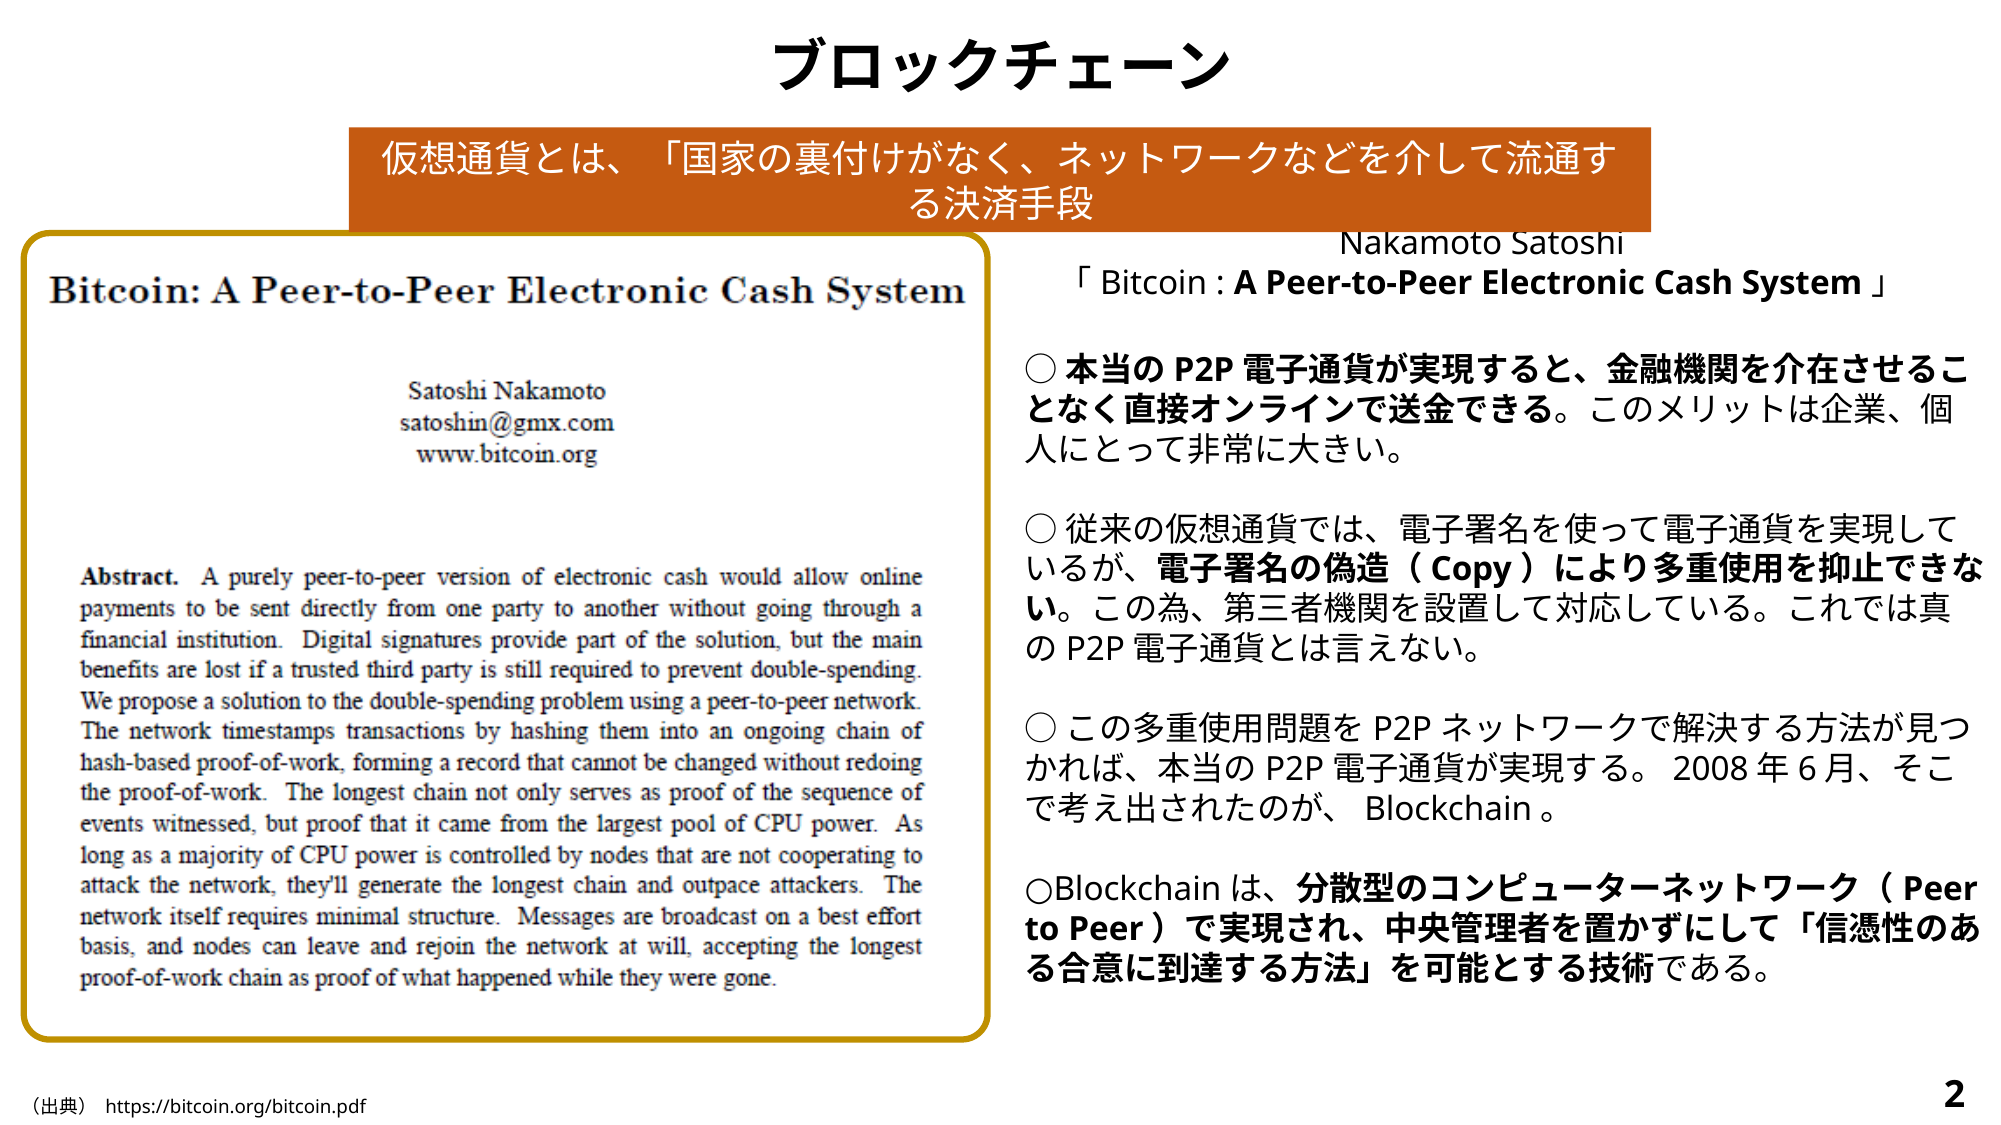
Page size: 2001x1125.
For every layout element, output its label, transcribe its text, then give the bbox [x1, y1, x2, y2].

picture [15, 214, 1029, 1035]
slide_number 2 [1909, 1065, 2000, 1125]
text_box ○本当のP2P電子通貨が実現すると、金融機関を介在させることなく直接オンラインで送金できる。このメリットは企業、個人にとって非常に大きい。 ○従来の仮想通貨では、電子署名を使って電子通貨を実現しているが、電子署名の偽造（Copy）により多重使用を抑止できない。この為、第三者機関を設置して対応している。これでは真のP2P電子通貨とは言えない。 ○この多重使用問題をP2Pネットワークで解決する方法が見つかれば、本当のP2P電子通貨が実現する。2008年6月、そこで考え出されたのが、Blockchain。 ○Blockchainは、分散型のコンピューターネットワーク（Peer to Peer）で実現され、中央管理者を置かずにして「信憑性のある合意に到達する方法」を可能とする技術である。 [1029, 340, 2000, 995]
text_box Nakamoto Satoshi 「Bitcoin : A Peer-to-Peer Electronic Cash System」 [1029, 214, 2000, 309]
text_box [33, 1035, 979, 1041]
text_box ブロックチェーン [399, 21, 1604, 107]
text_box 仮想通貨とは、「国家の裏付けがなく、ネットワークなどを介して流通する決済手段 [348, 127, 1652, 233]
text_box （出典） https://bitcoin.org/bitcoin.pdf [6, 1086, 381, 1125]
